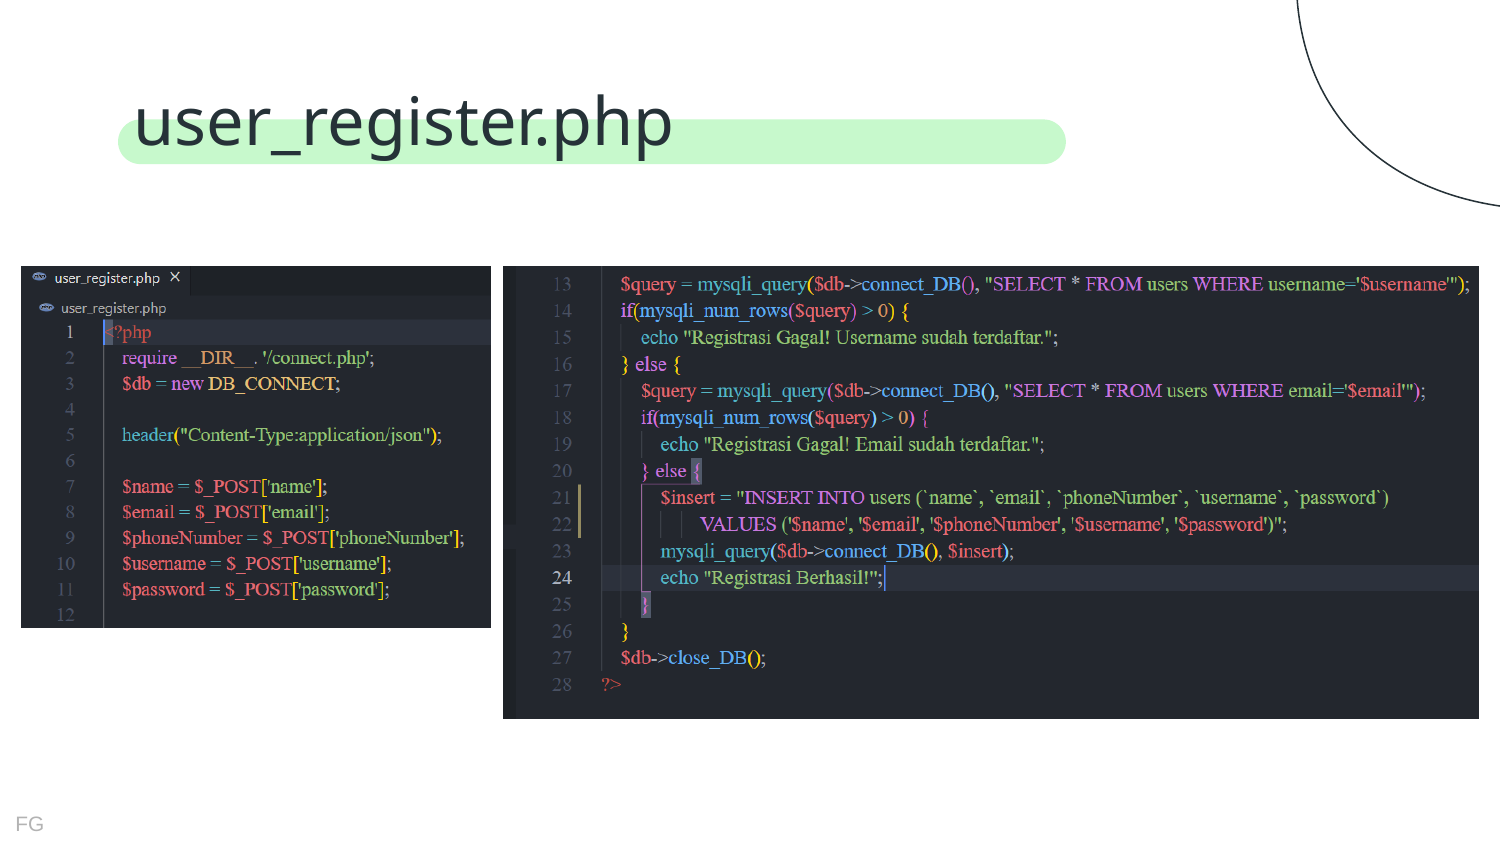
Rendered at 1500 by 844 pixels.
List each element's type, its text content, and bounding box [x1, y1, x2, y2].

picture [503, 266, 1480, 719]
picture [20, 265, 492, 628]
text_box FG [0, 802, 60, 844]
title user_register.php [118, 64, 1382, 165]
